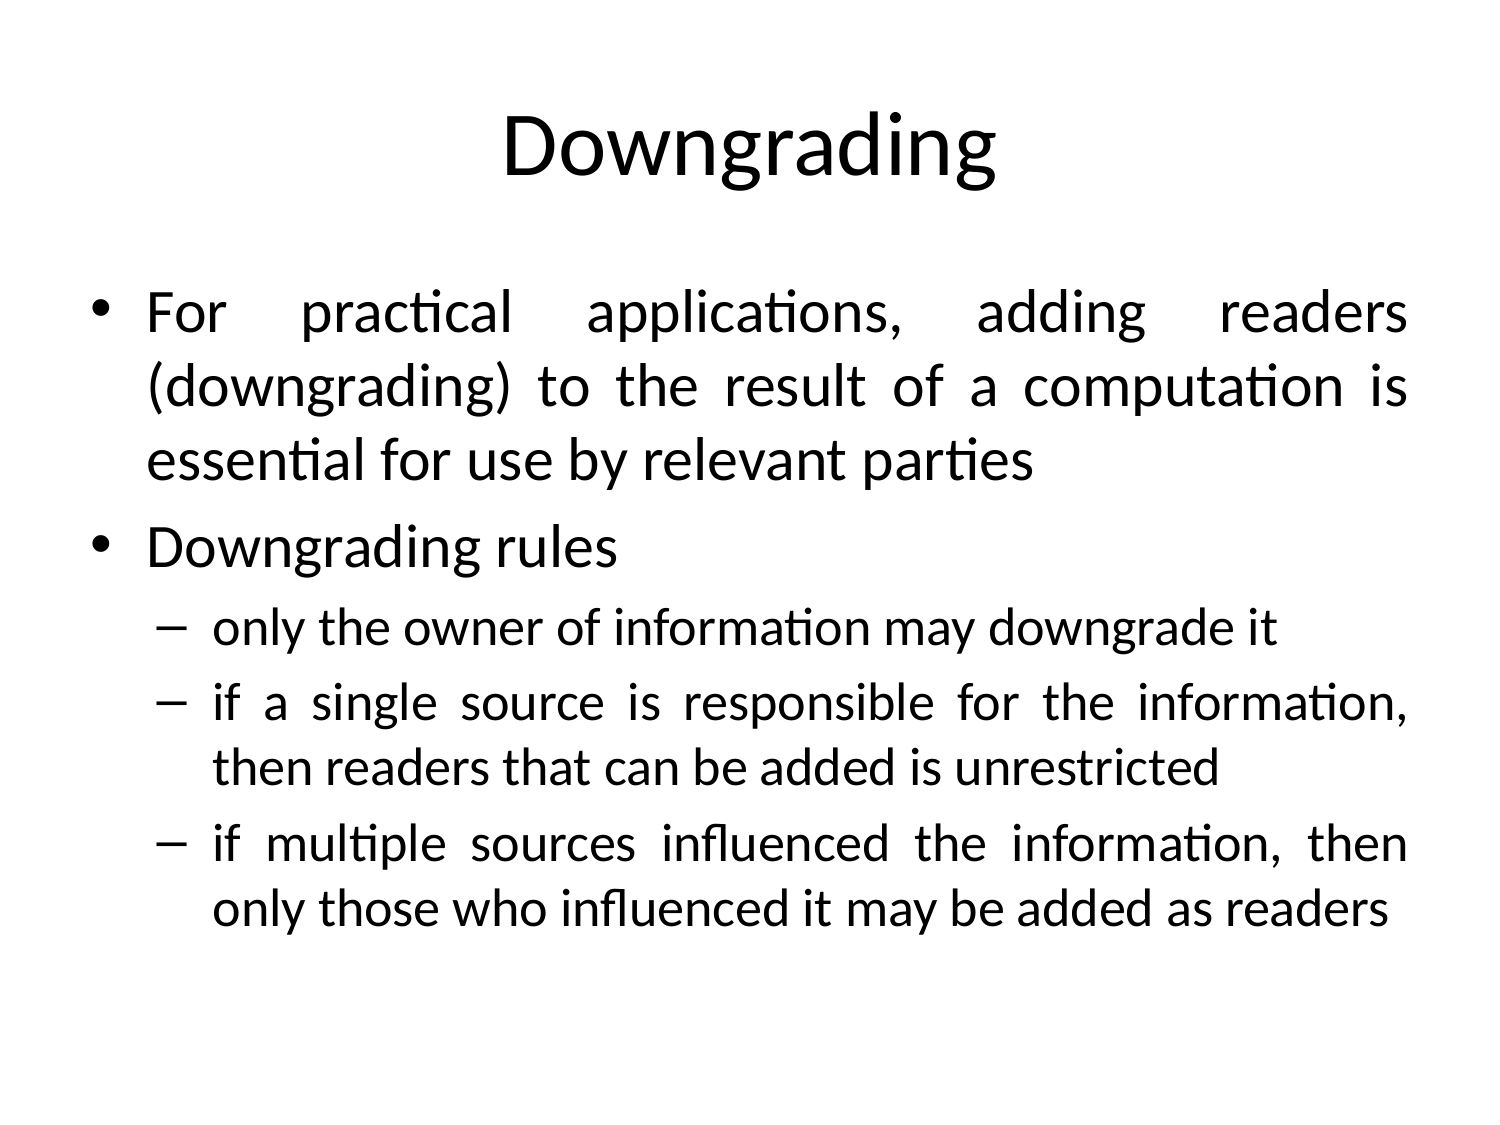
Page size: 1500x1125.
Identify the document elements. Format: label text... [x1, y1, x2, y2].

list For practical applications, adding readers (downgrading) to the result of a computation is essential for use by relevant parties Downgrading rules only the owner of information may downgrade it if a single source is responsible for the information, then readers that can be added is unrestricted if multiple sources influenced the information, then only those who influenced it may be added as readers [75, 262, 1425, 1005]
title Downgrading [75, 45, 1425, 233]
